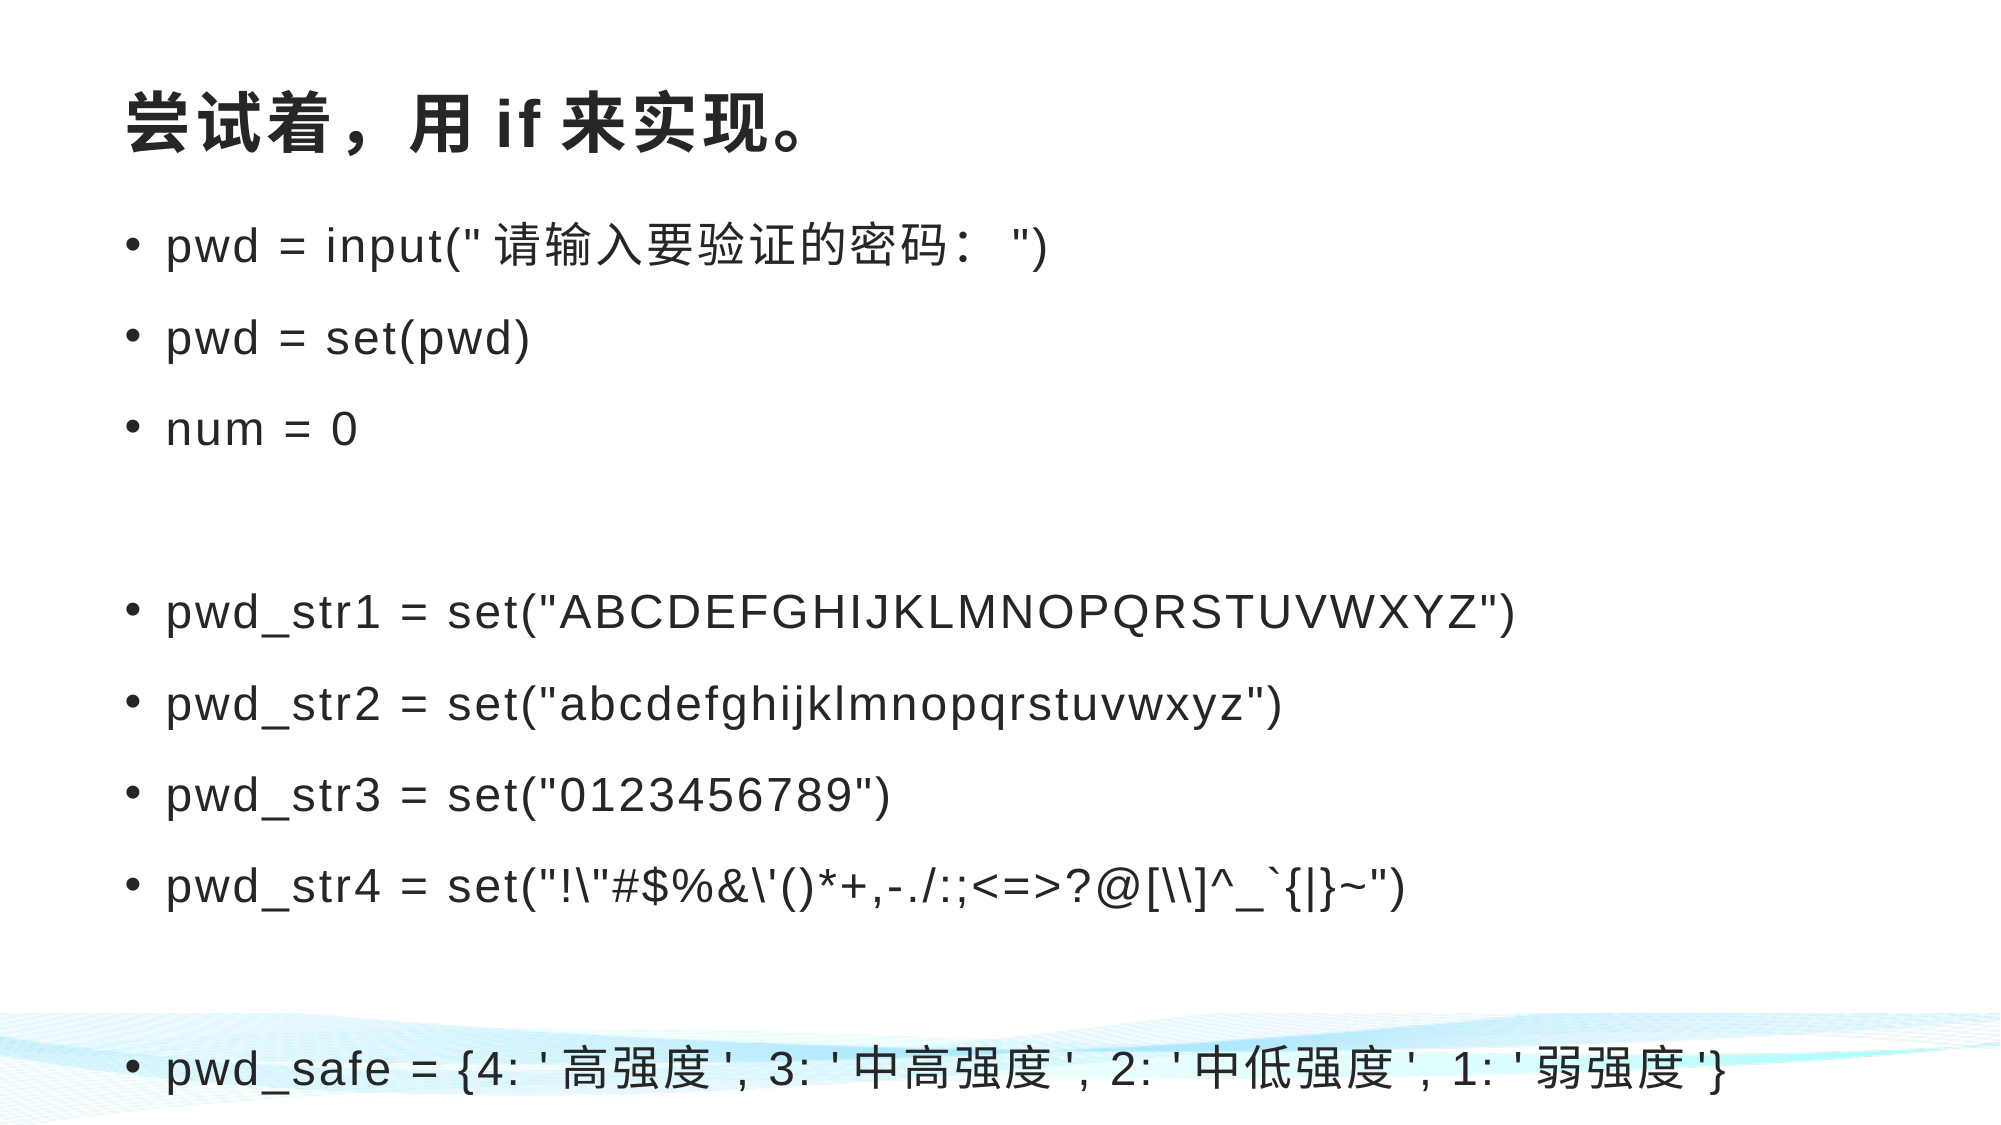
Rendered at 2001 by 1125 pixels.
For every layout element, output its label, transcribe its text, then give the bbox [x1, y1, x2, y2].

title 尝试着，用if来实现。 [109, 72, 1891, 190]
slide_number [1412, 1041, 1856, 1094]
picture [0, 1013, 2000, 1125]
list pwd = input("请输入要验证的密码：") pwd = set(pwd) num = 0 pwd_str1 = set("ABCDEFGHIJKLMNOPQRSTUVWXYZ") pwd_str2 = set("abcdefghijklmnopqrstuvwxyz") pwd_str3 = set("0123456789") pwd_str4 = set("!\"#$%&\'()*+,-./:;<=>?@[\\]^_`{|}~") pwd_safe = {4: '高强度', 3: '中高强度', 2: '中低强度', 1: '弱强度'} [109, 190, 1891, 1105]
